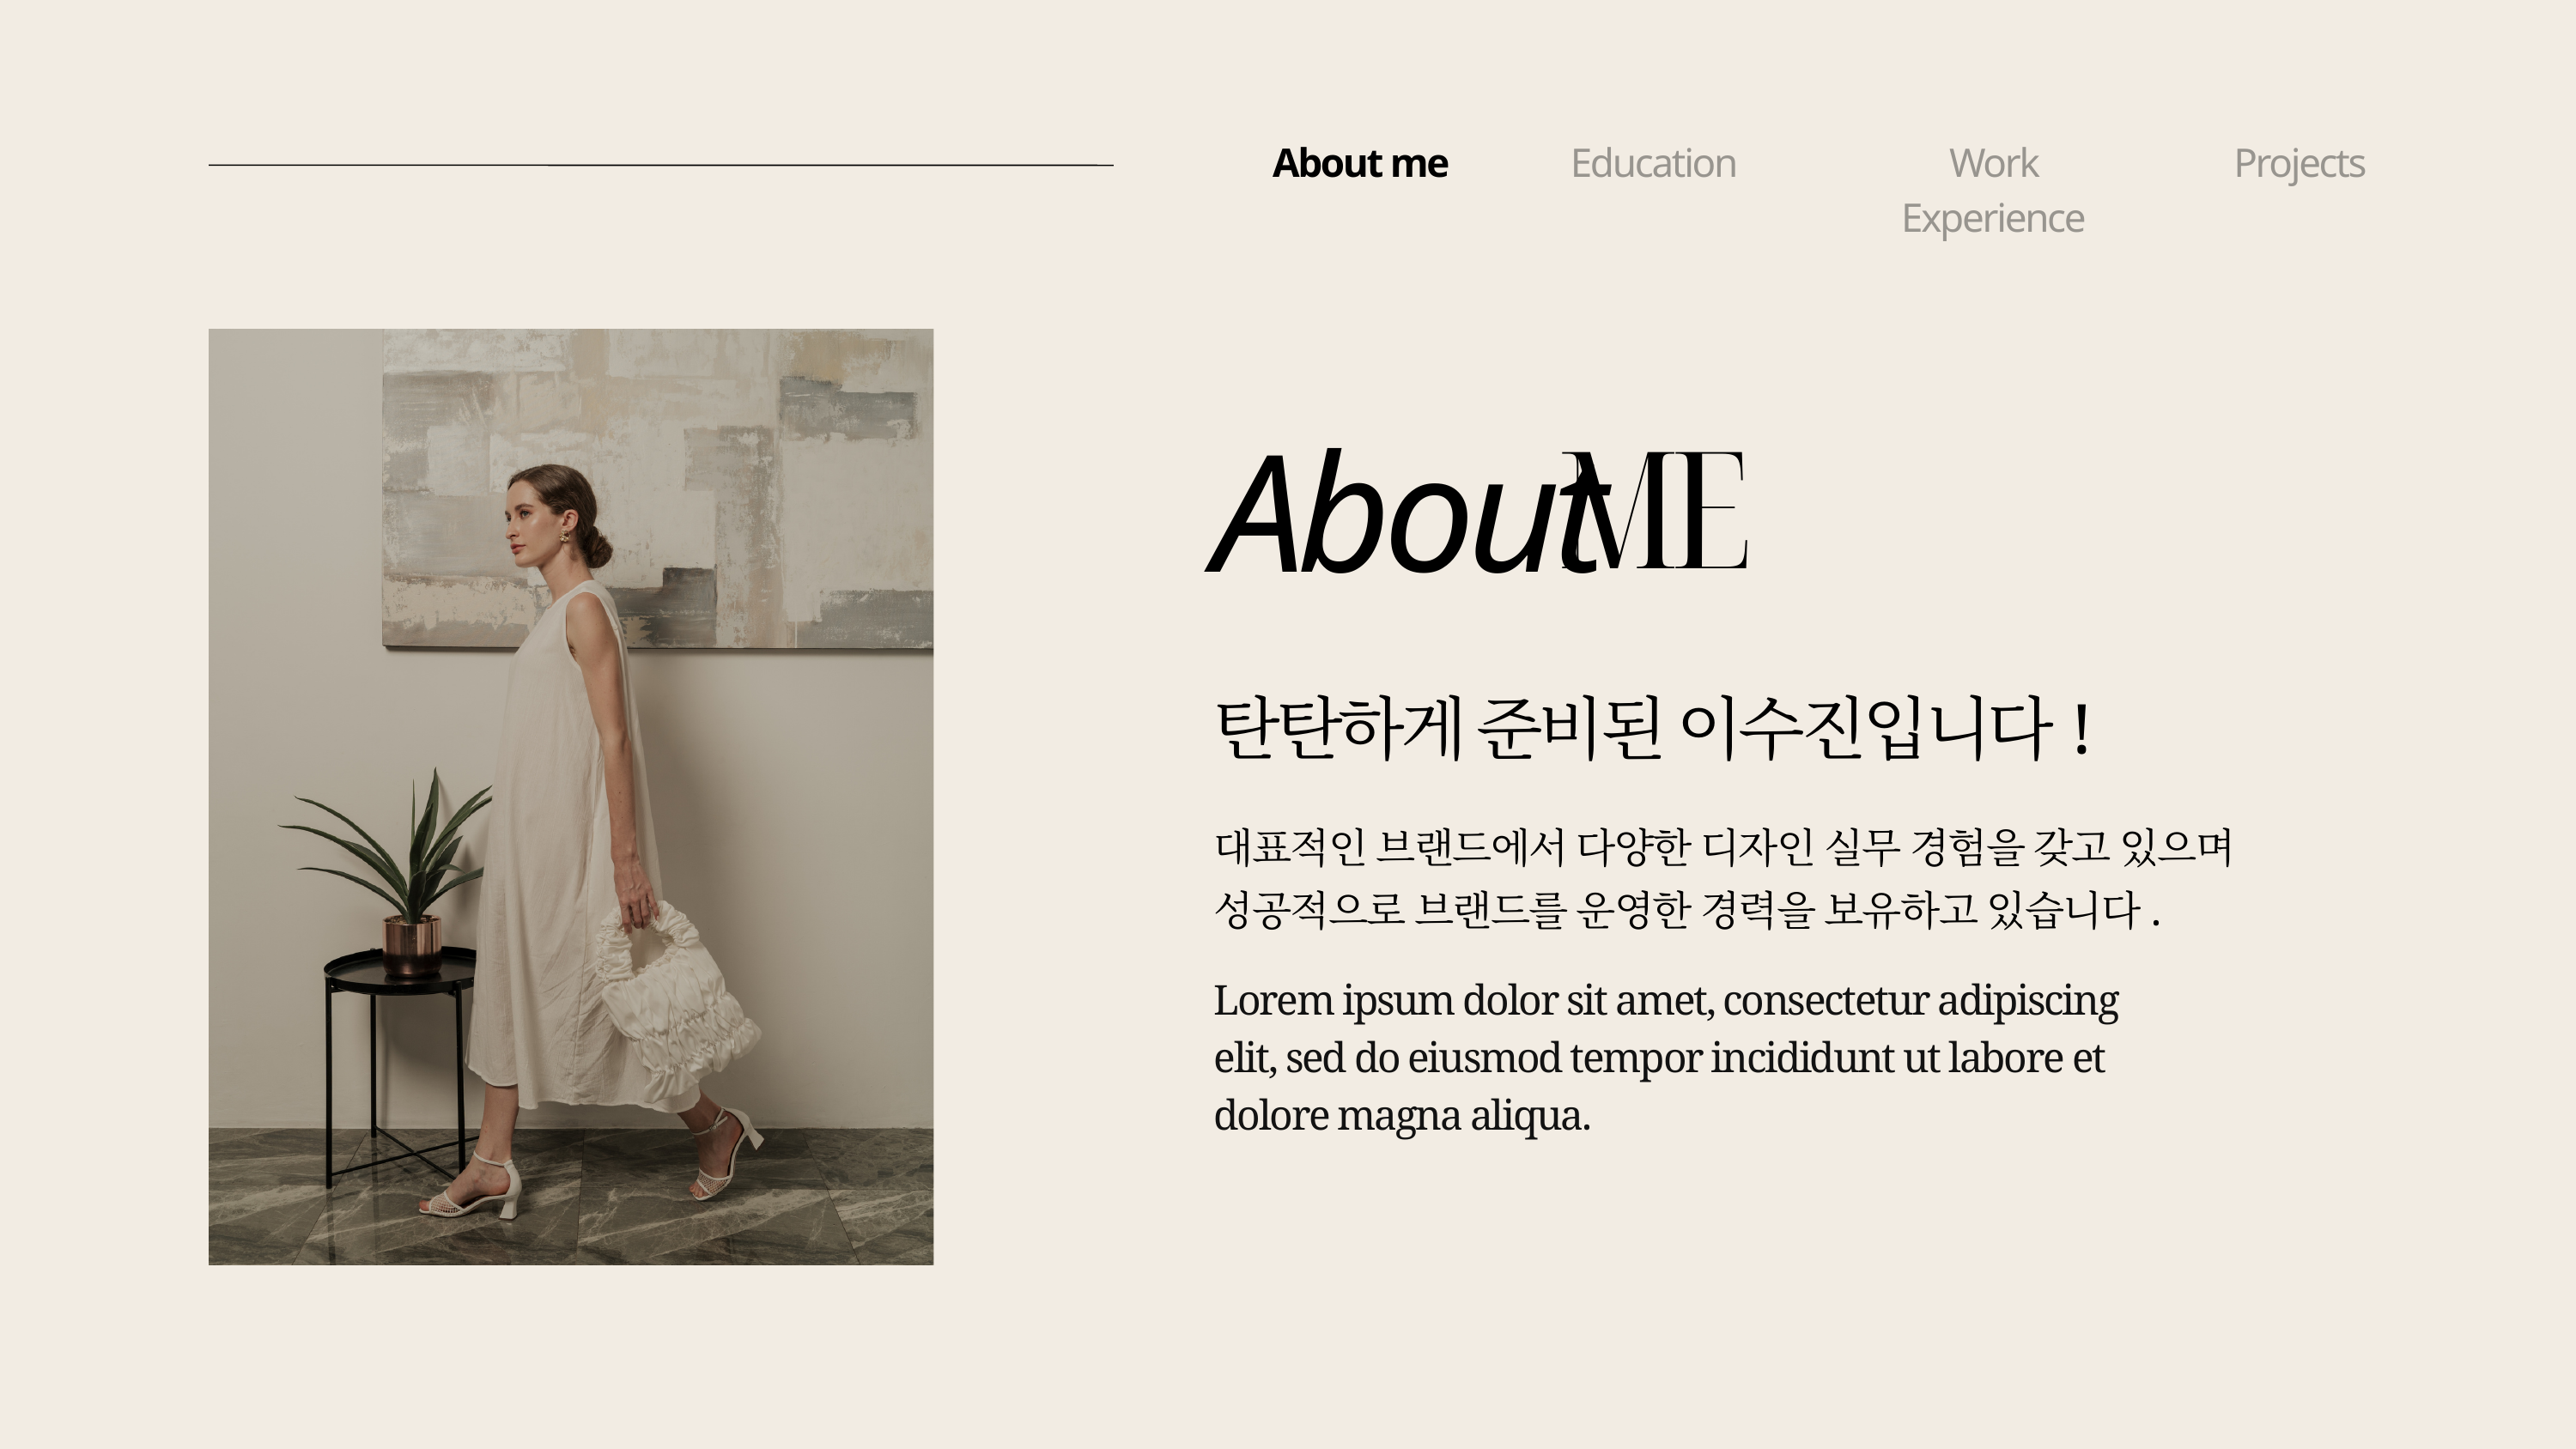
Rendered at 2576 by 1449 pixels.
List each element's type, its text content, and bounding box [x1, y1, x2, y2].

text_box Education [1562, 130, 1747, 185]
text_box Work Experience [1854, 130, 2134, 240]
text_box About me [1267, 130, 1455, 185]
text_box ME [1558, 373, 1848, 602]
text_box Projects [2224, 130, 2367, 185]
text_box Lorem ipsum dolor sit amet, consectetur adipiscing elit, sed do eiusmod tempor incididunt ut labore et dolore magna aliqua. [1213, 966, 2121, 1139]
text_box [208, 328, 934, 1266]
text_box 대표적인 브랜드에서 다양한 디자인 실무 경험을 갖고 있으며 성공적으로 브랜드를 운영한 경력을 보유하고 있습니다. [1213, 809, 2243, 934]
text_box 탄탄하게 준비된 이수진입니다! [1213, 663, 2134, 768]
text_box About [1213, 376, 1655, 604]
